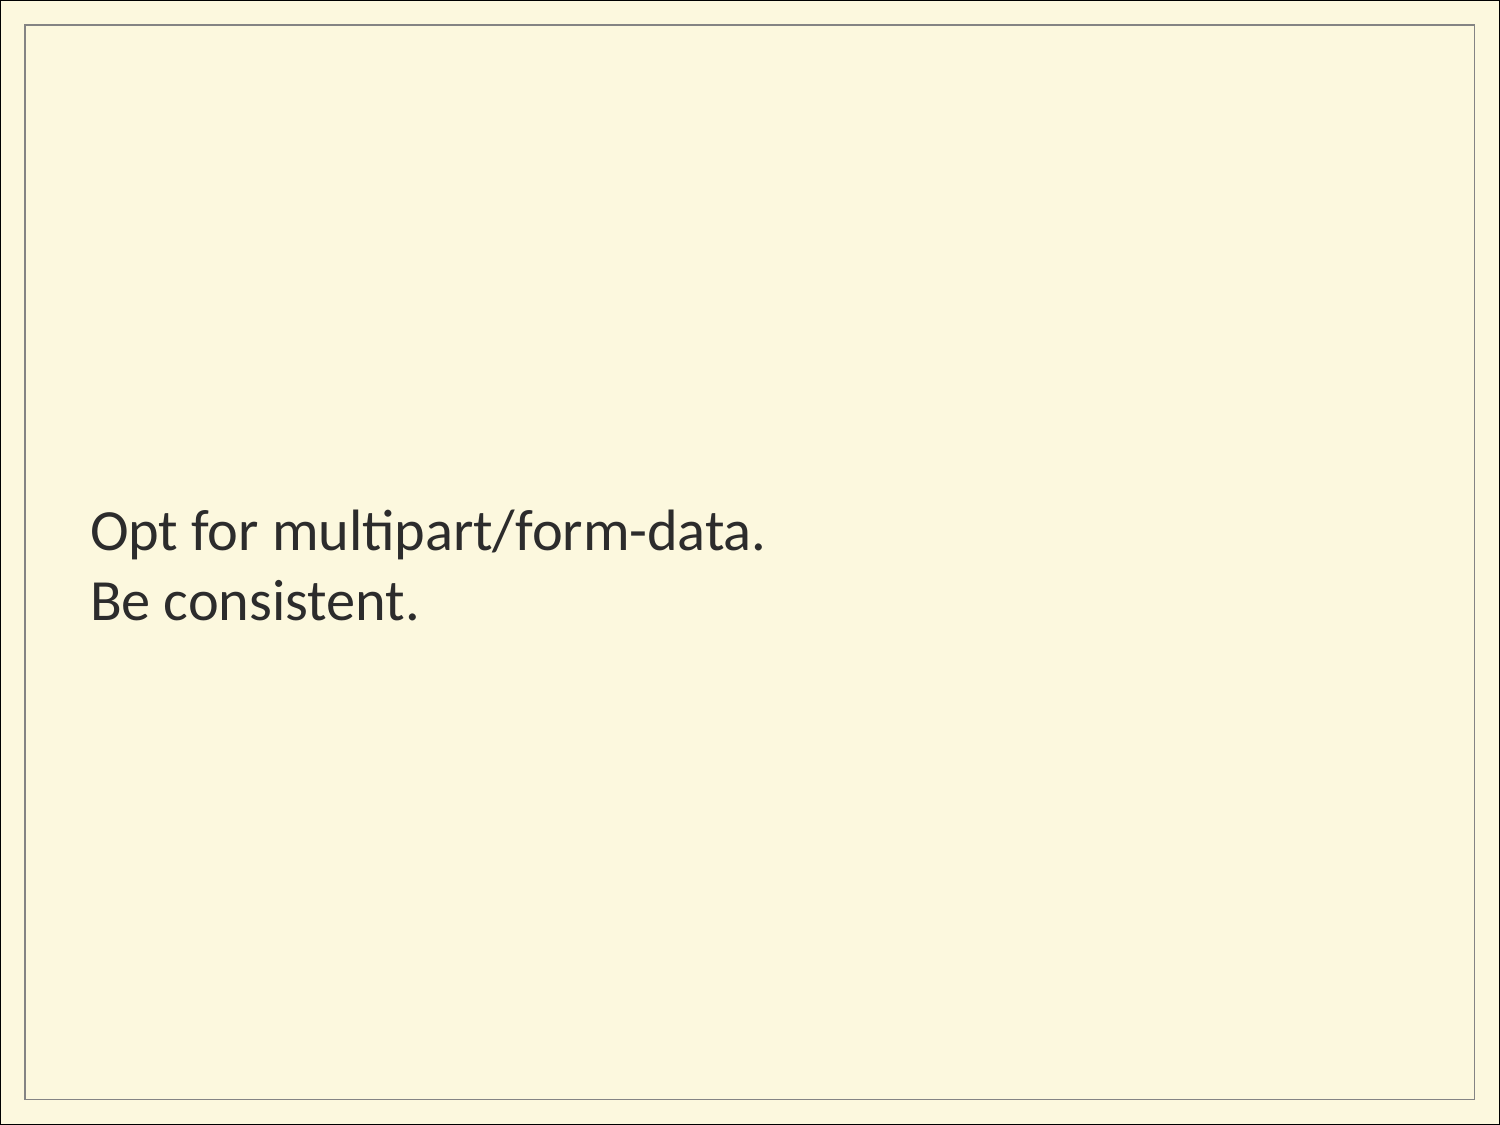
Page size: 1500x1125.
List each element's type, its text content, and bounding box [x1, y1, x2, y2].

title Opt for multipart/form-data. Be consistent. [74, 468, 1426, 657]
